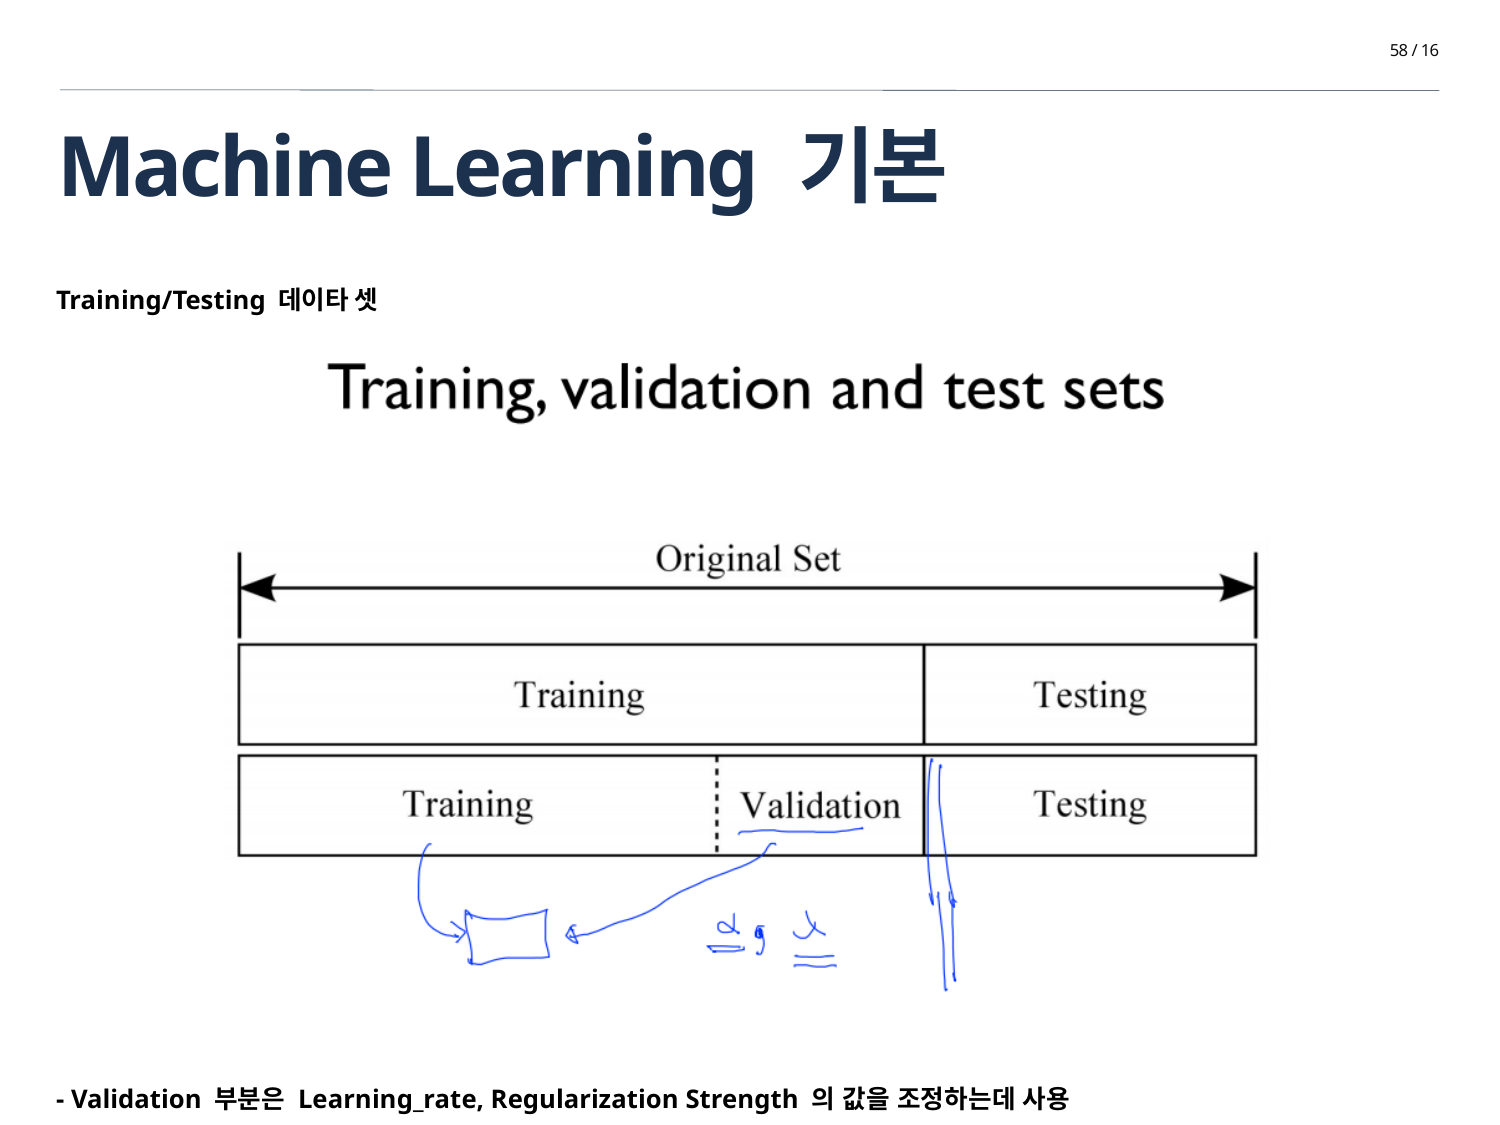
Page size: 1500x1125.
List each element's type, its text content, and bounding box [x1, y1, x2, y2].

text_box Training/Testing 데이타 셋 - Validation 부분은 Learning_rate, Regularization Strength 의 값을 조정하는데 사용 [41, 276, 1454, 1125]
title Machine Learning 기본 [42, 114, 1191, 211]
picture [208, 352, 1292, 999]
text_box 58 / 16 [1193, 32, 1455, 70]
